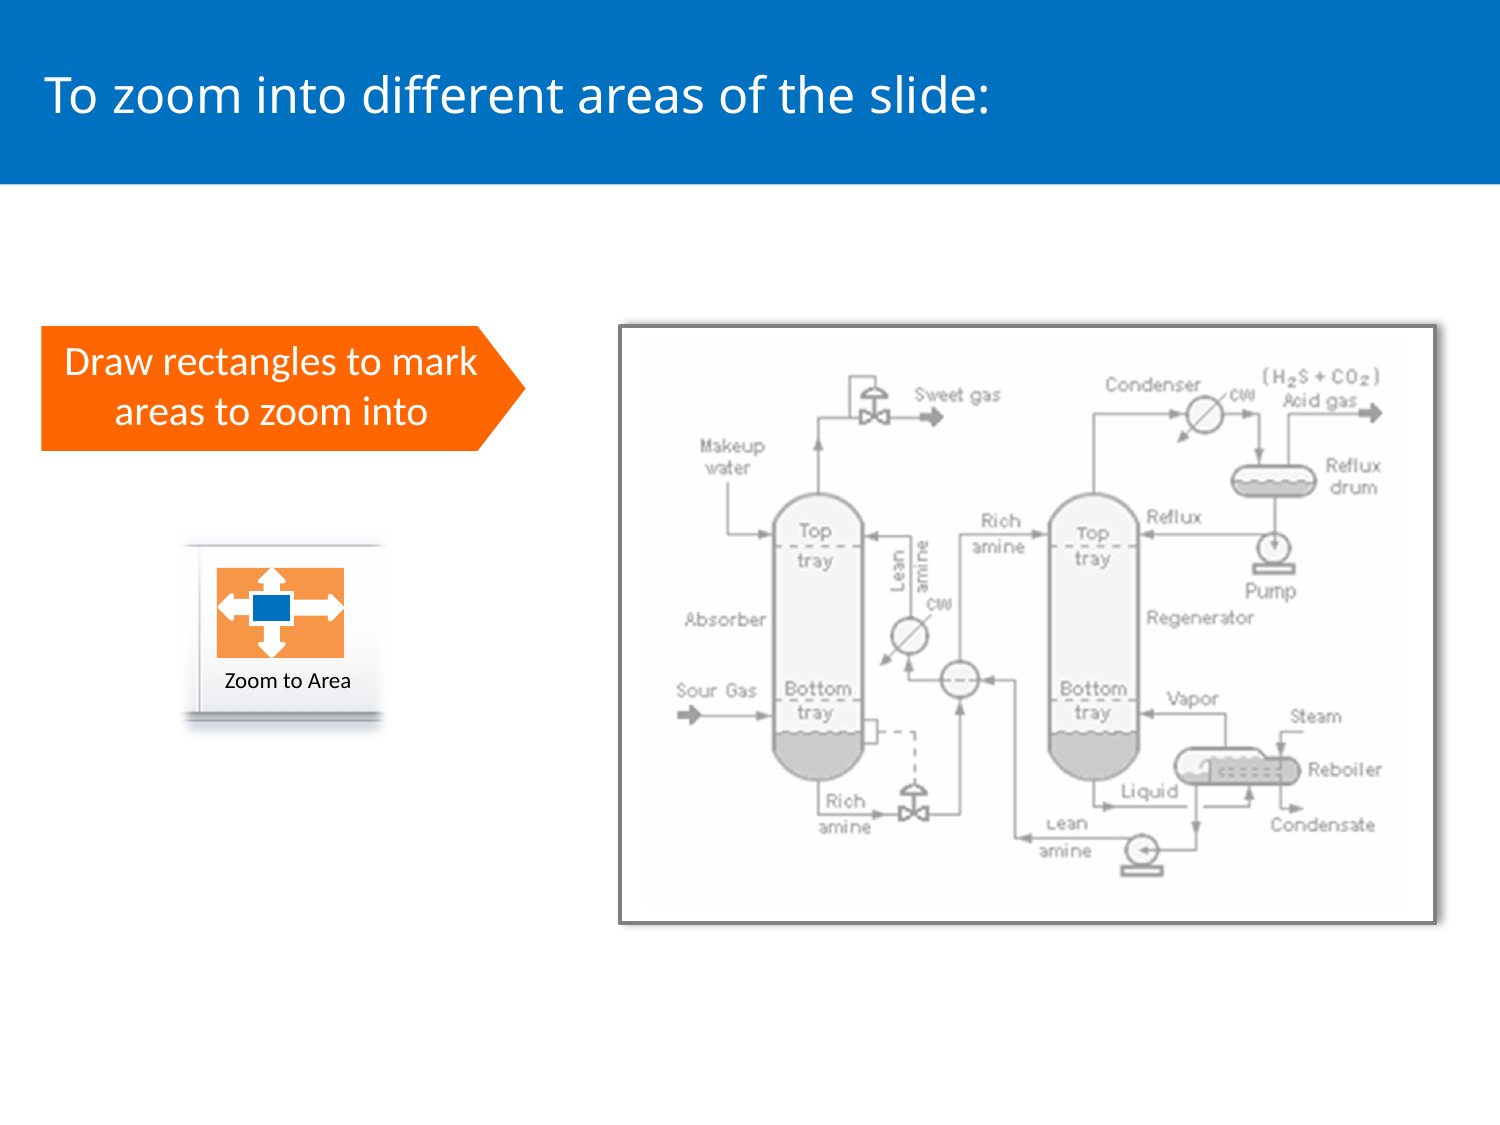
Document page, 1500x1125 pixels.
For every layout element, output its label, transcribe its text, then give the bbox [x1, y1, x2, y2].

text_box Draw rectangles to mark areas to zoom into [41, 326, 526, 451]
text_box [176, 526, 390, 741]
title To zoom into different areas of the slide: [0, 0, 1500, 188]
text_box [618, 324, 1437, 925]
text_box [645, 336, 1410, 910]
